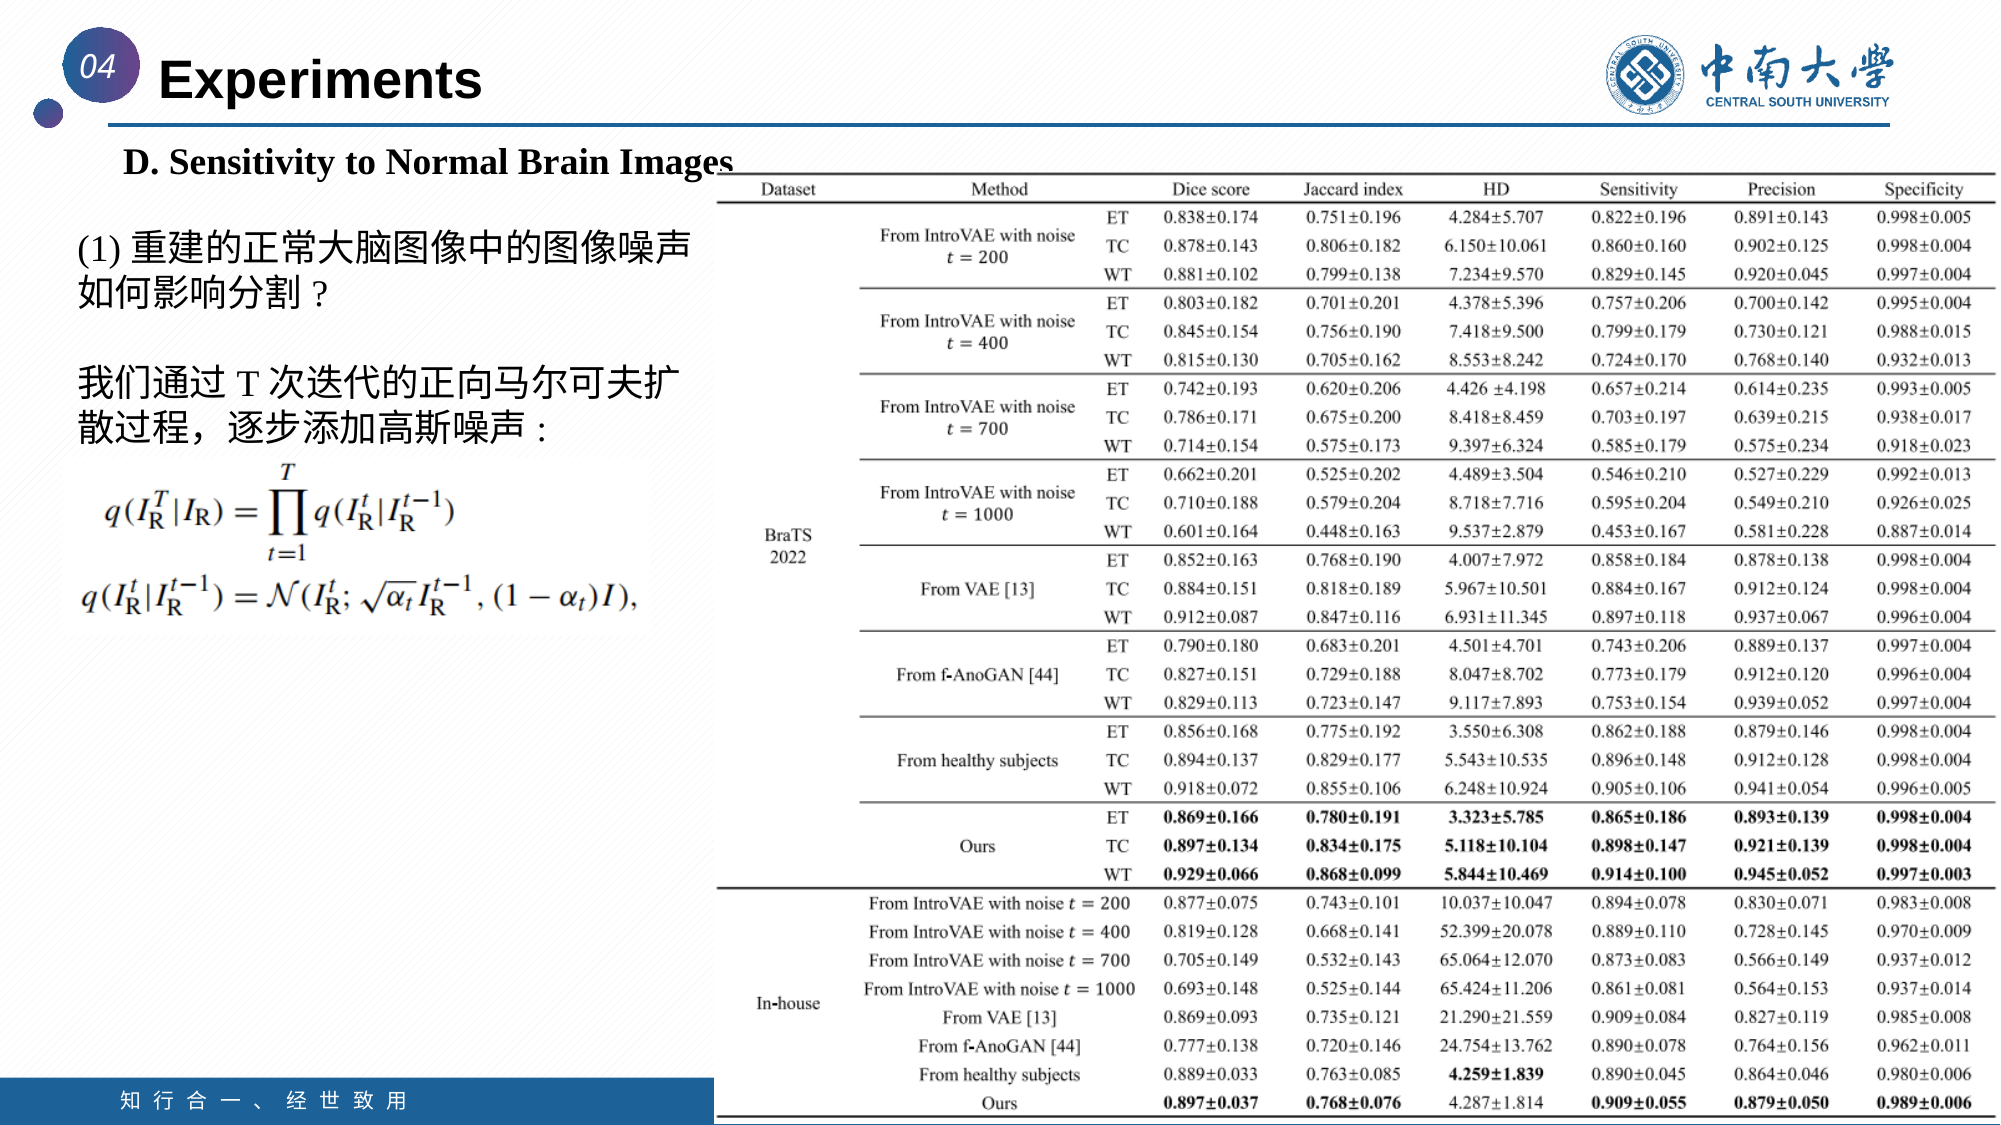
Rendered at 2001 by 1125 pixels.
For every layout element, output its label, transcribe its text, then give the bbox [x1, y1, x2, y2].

text_box Experiments [158, 0, 1549, 118]
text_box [33, 26, 153, 128]
text_box [0, 1077, 2000, 1125]
text_box D. Sensitivity to Normal Brain Images [108, 129, 1890, 190]
picture [62, 458, 650, 635]
picture [714, 171, 2000, 1124]
picture [1595, 28, 1907, 121]
text_box (1)重建的正常大脑图像中的图像噪声 如何影响分割? 我们通过T次迭代的正向马尔可夫扩散过程，逐步添加高斯噪声: [62, 216, 714, 457]
text_box 知行合一、经世致用 [105, 1080, 423, 1120]
